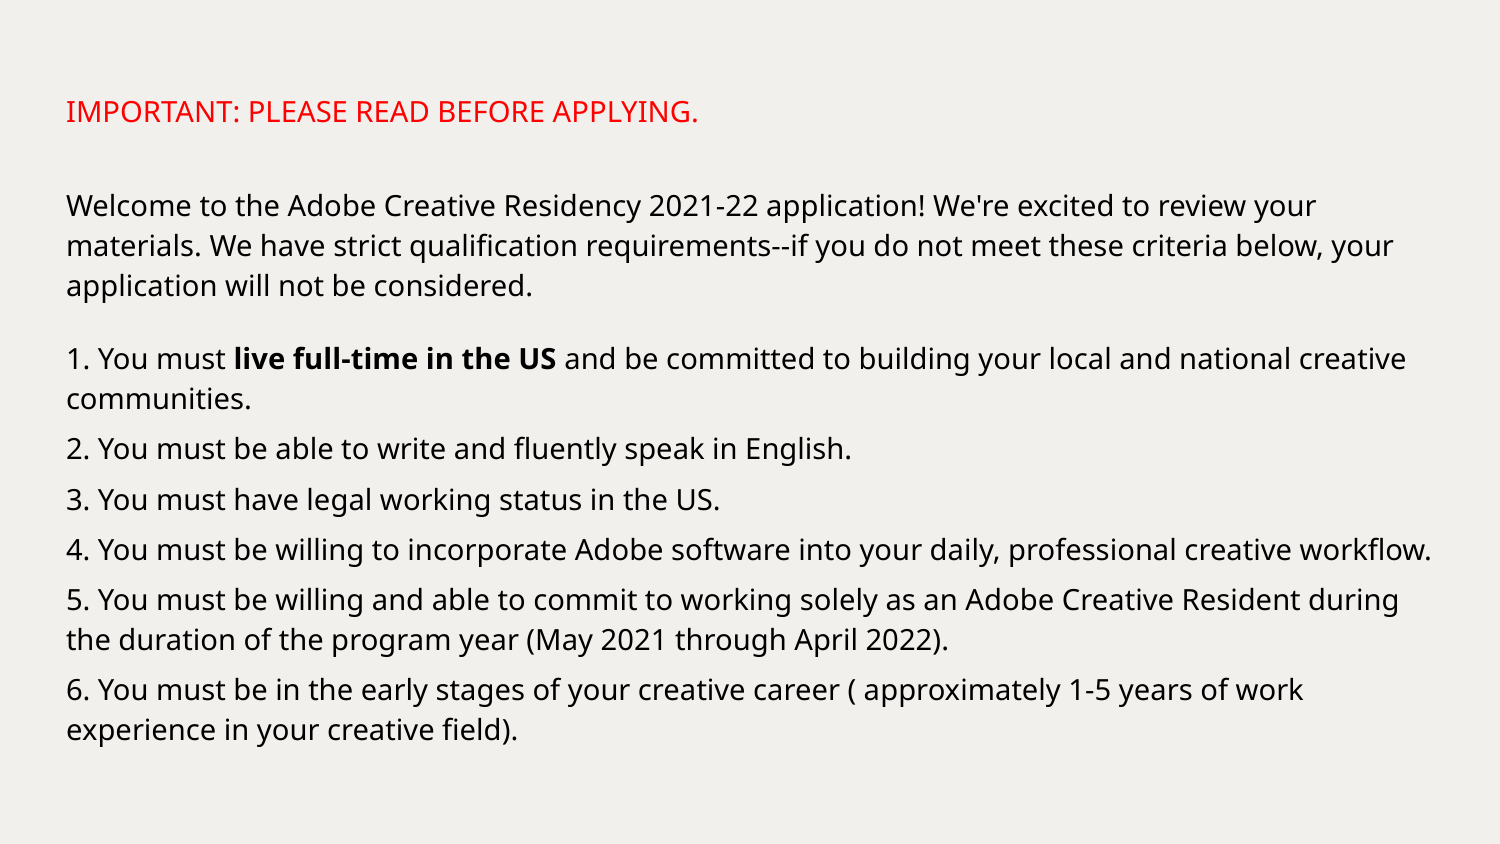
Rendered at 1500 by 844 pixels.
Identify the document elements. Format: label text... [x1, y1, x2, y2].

title IMPORTANT: PLEASE READ BEFORE APPLYING. [51, 72, 1449, 166]
list Welcome to the Adobe Creative Residency 2021-22 application! We're excited to review your materials. We have strict qualification requirements--if you do not meet these criteria below, your application will not be considered. 1. You must live full-time in the US and be committed to building your local and national creative communities. 2. You must be able to write and fluently speak in English. 3. You must have legal working status in the US. 4. You must be willing to incorporate Adobe software into your daily, professional creative workflow. 5. You must be willing and able to commit to working solely as an Adobe Creative Resident during the duration of the program year (May 2021 through April 2022). 6. You must be in the early stages of your creative career ( approximately 1-5 years of work experience in your creative field). [51, 166, 1449, 728]
